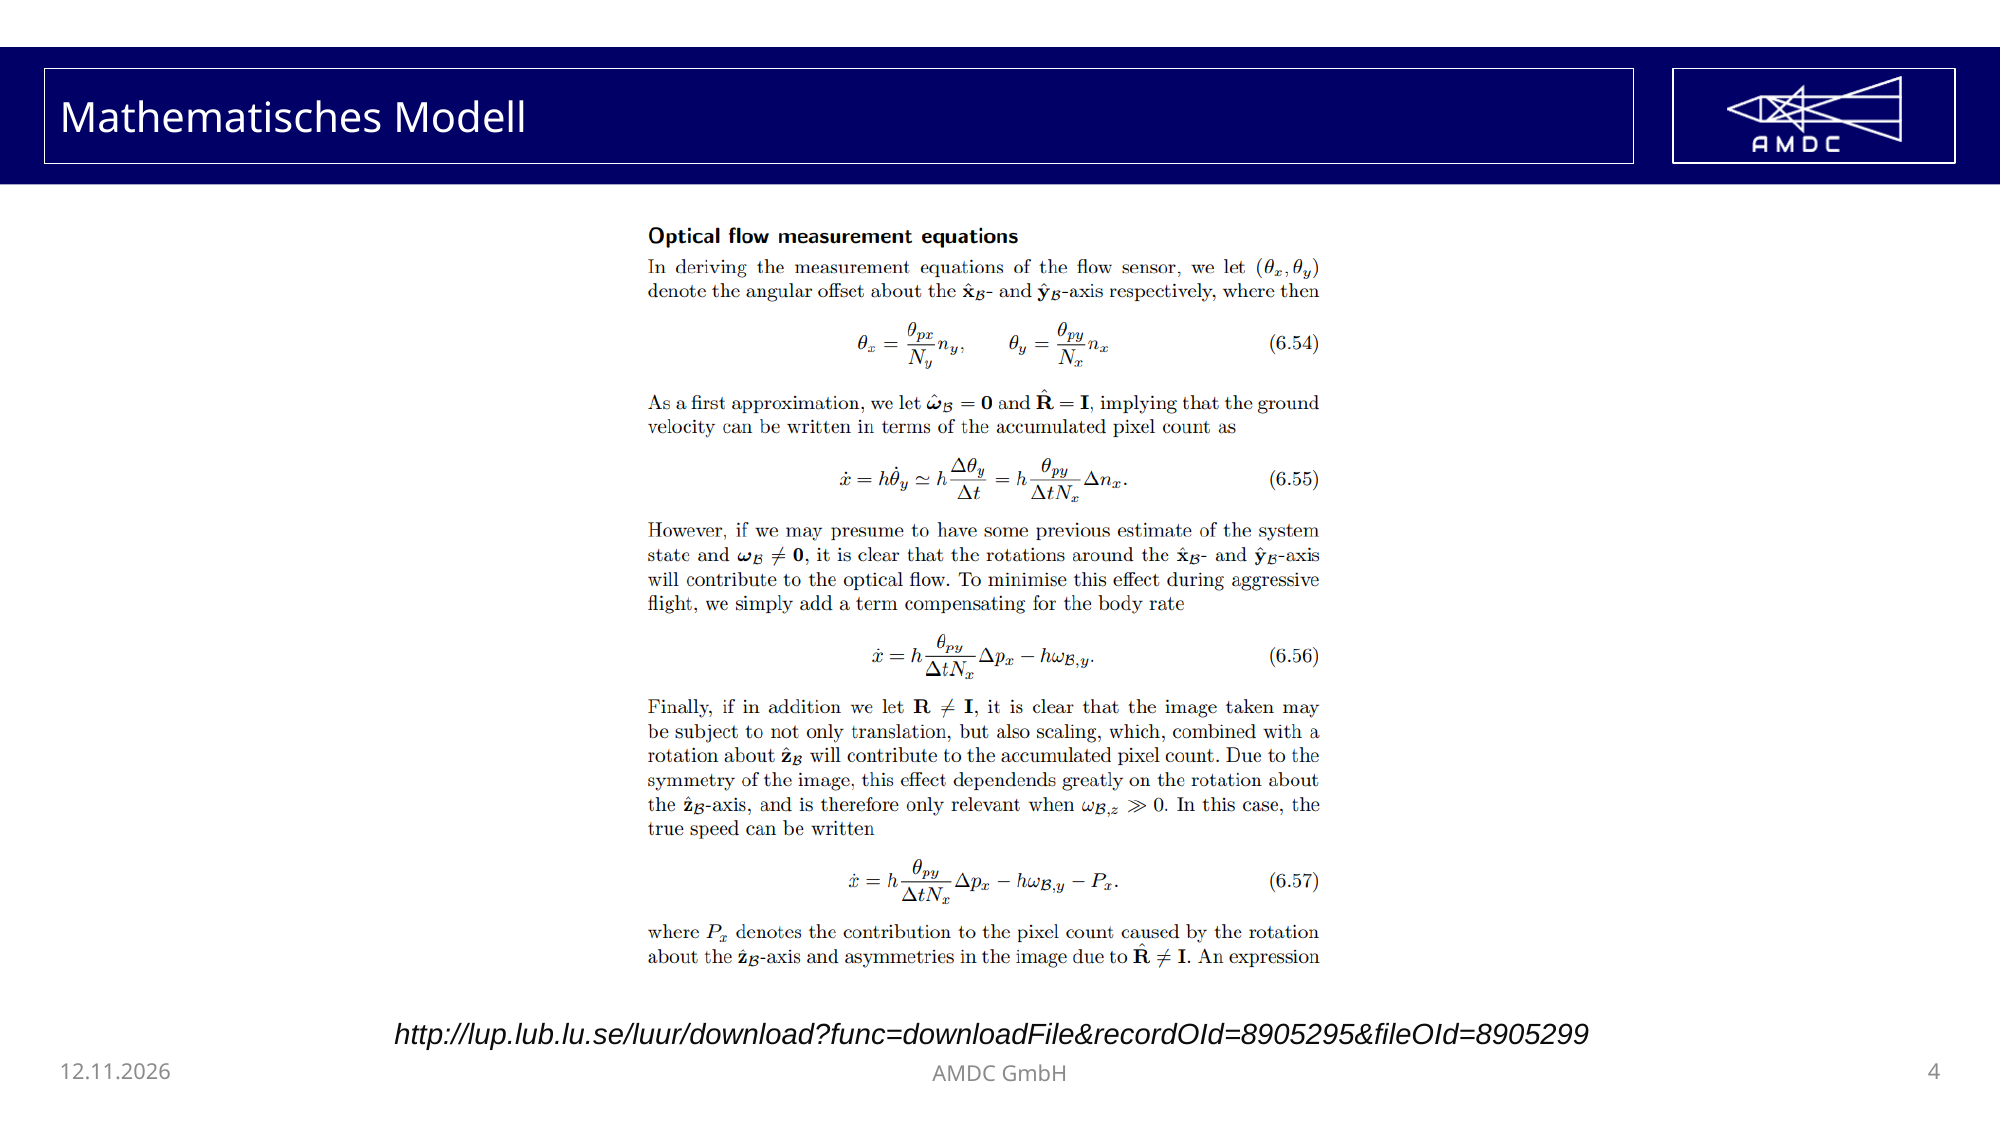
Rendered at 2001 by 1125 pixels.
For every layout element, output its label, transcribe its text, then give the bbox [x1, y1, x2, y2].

picture [1713, 71, 1916, 160]
slide_number 4 [1433, 1059, 1956, 1103]
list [632, 216, 1368, 990]
text_box http://lup.lub.lu.se/luur/download?func=downloadFile&recordOId=8905295&fileOId=8905299 [379, 1008, 2000, 1059]
title Mathematisches Modell [44, 68, 1634, 164]
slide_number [44, 1042, 567, 1103]
footer AMDC GmbH [590, 1059, 1410, 1103]
